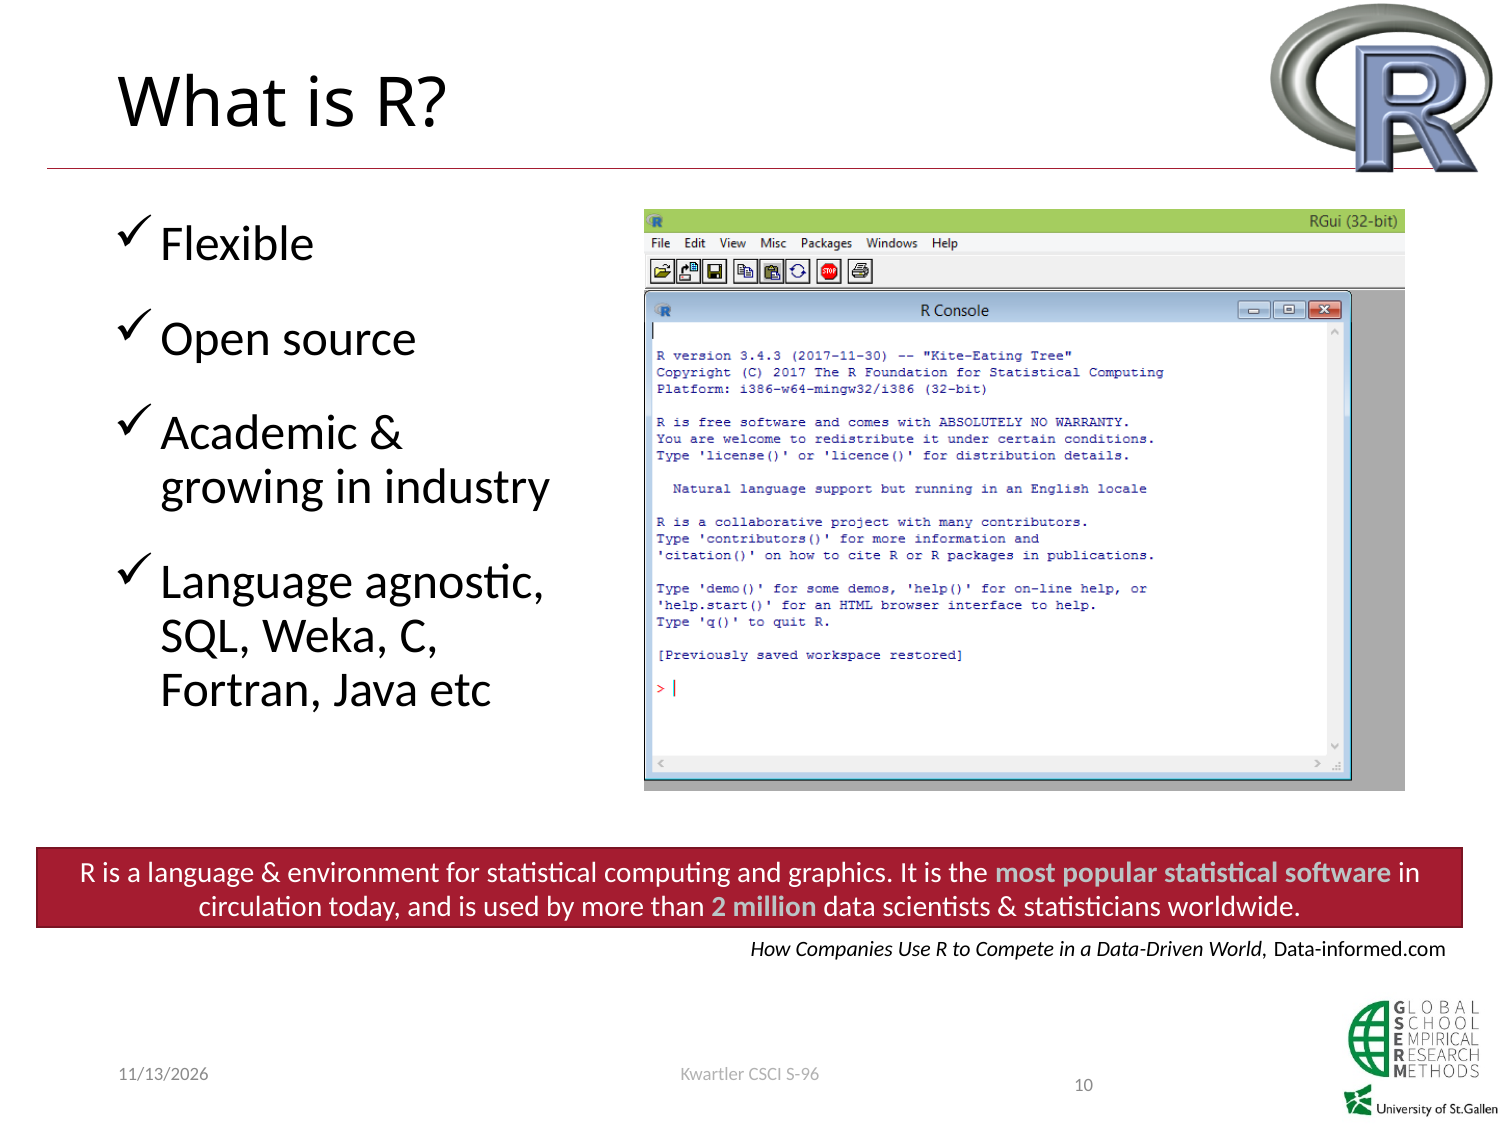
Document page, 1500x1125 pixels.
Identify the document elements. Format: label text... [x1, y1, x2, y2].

footer Kwartler CSCI S-96 [496, 1042, 1004, 1103]
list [644, 209, 1405, 791]
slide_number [103, 1042, 441, 1103]
title What is R? [103, 59, 1269, 157]
list Flexible Open source Academic & growing in industry Language agnostic, SQL, Weka, C, Fortran, Java etc [98, 209, 583, 757]
picture [1269, 2, 1493, 173]
slide_number 10 [1059, 1042, 1200, 1103]
text_box R is a language & environment for statistical computing and graphics. It is the most popular statistical software in circulation today, and is used by more than 2 million data scientists & statisticians worldwide. [36, 847, 1463, 928]
picture [1342, 992, 1500, 1125]
text_box How Companies Use R to Compete in a Data-Driven World, Data-informed.com [735, 927, 1465, 969]
